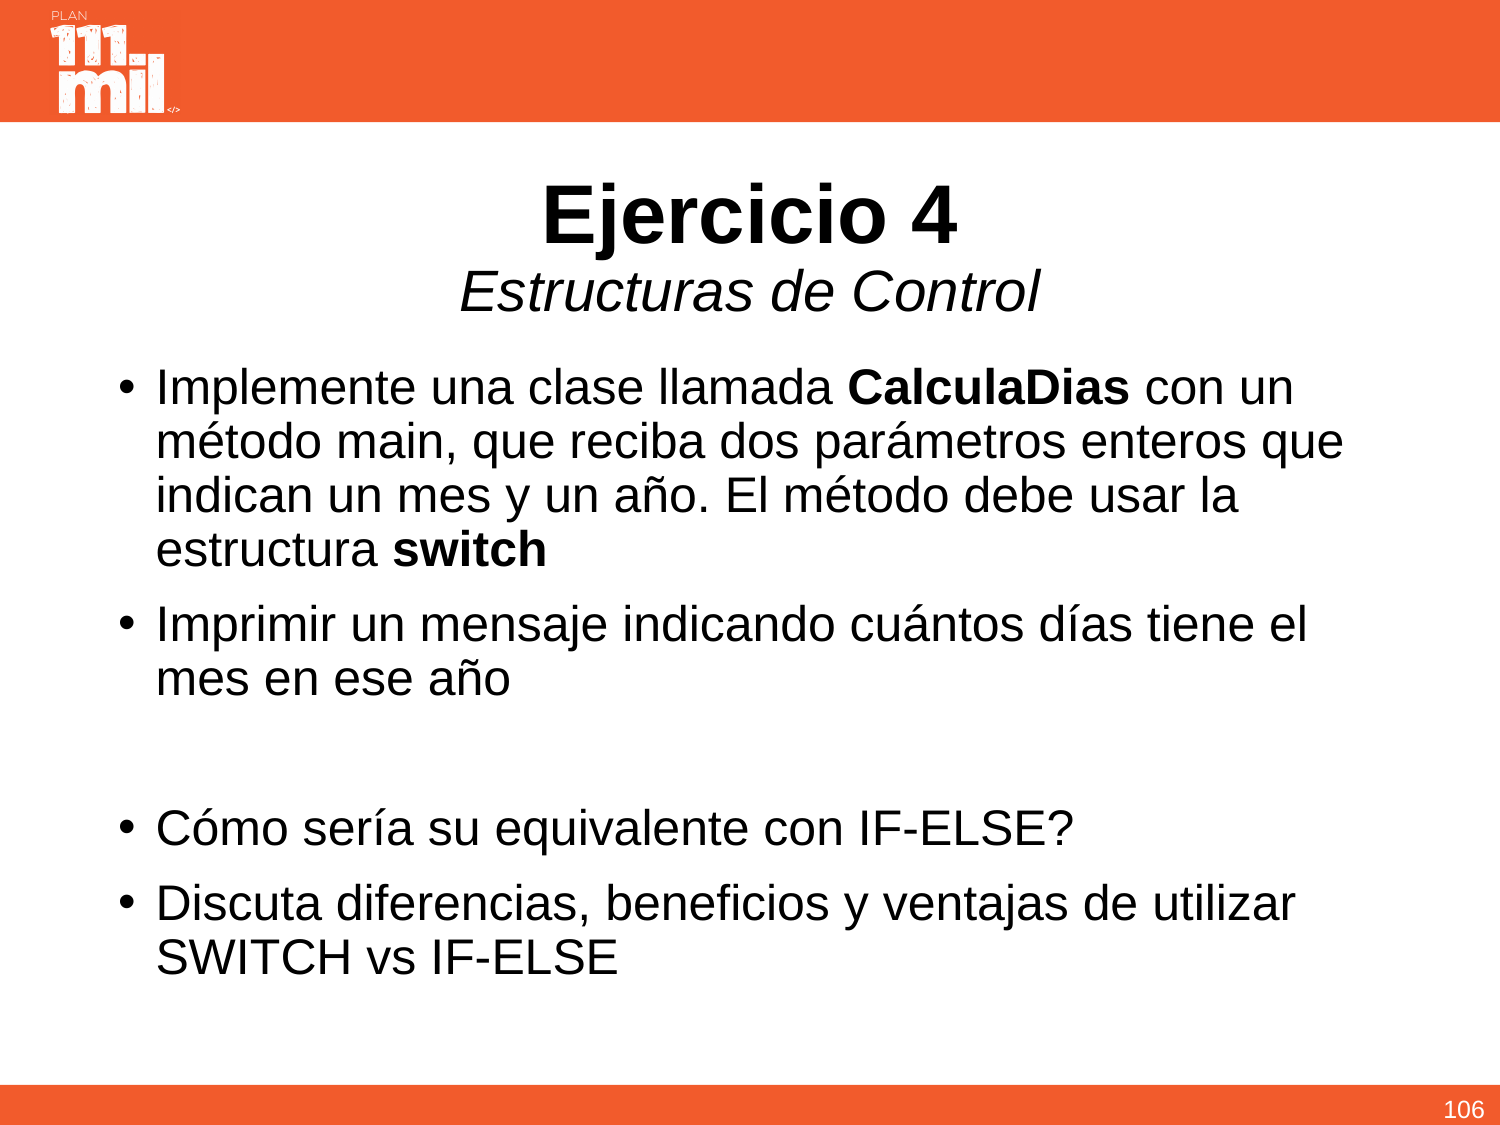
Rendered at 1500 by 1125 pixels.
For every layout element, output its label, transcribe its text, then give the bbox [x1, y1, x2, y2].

list Implemente una clase llamada CalculaDias con un método main, que reciba dos parámetros enteros que indican un mes y un año. El método debe usar la estructura switch Imprimir un mensaje indicando cuántos días tiene el mes en ese año Cómo sería su equivalente con IF-ELSE? Discuta diferencias, beneficios y ventajas de utilizar SWITCH vs IF-ELSE [103, 354, 1397, 1069]
title Ejercicio 4 Estructuras de Control [103, 147, 1397, 348]
slide_number 105 [1162, 1078, 1500, 1125]
